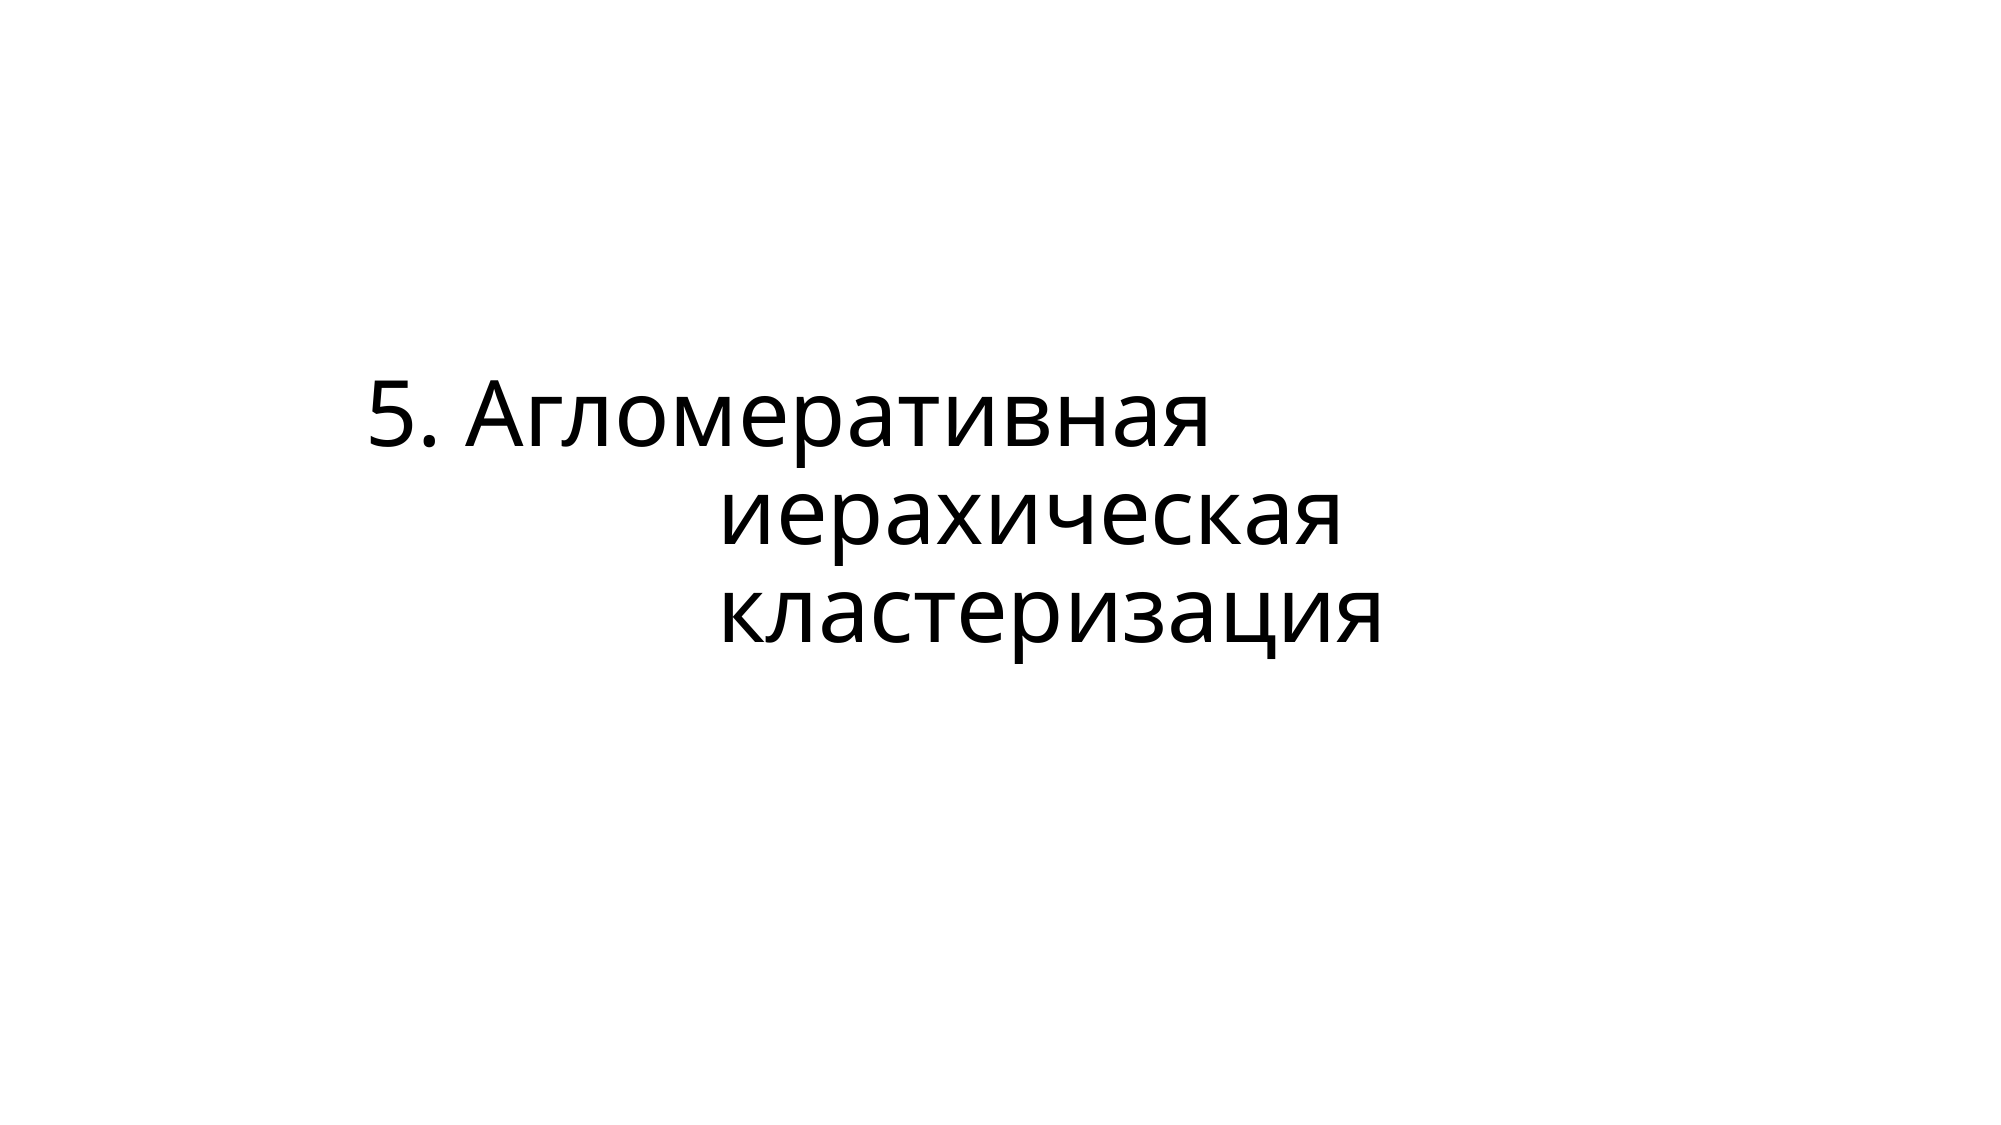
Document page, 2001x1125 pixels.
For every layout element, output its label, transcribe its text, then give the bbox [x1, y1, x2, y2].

title 5. Агломеративная иерахическая кластеризация [363, 351, 1639, 661]
